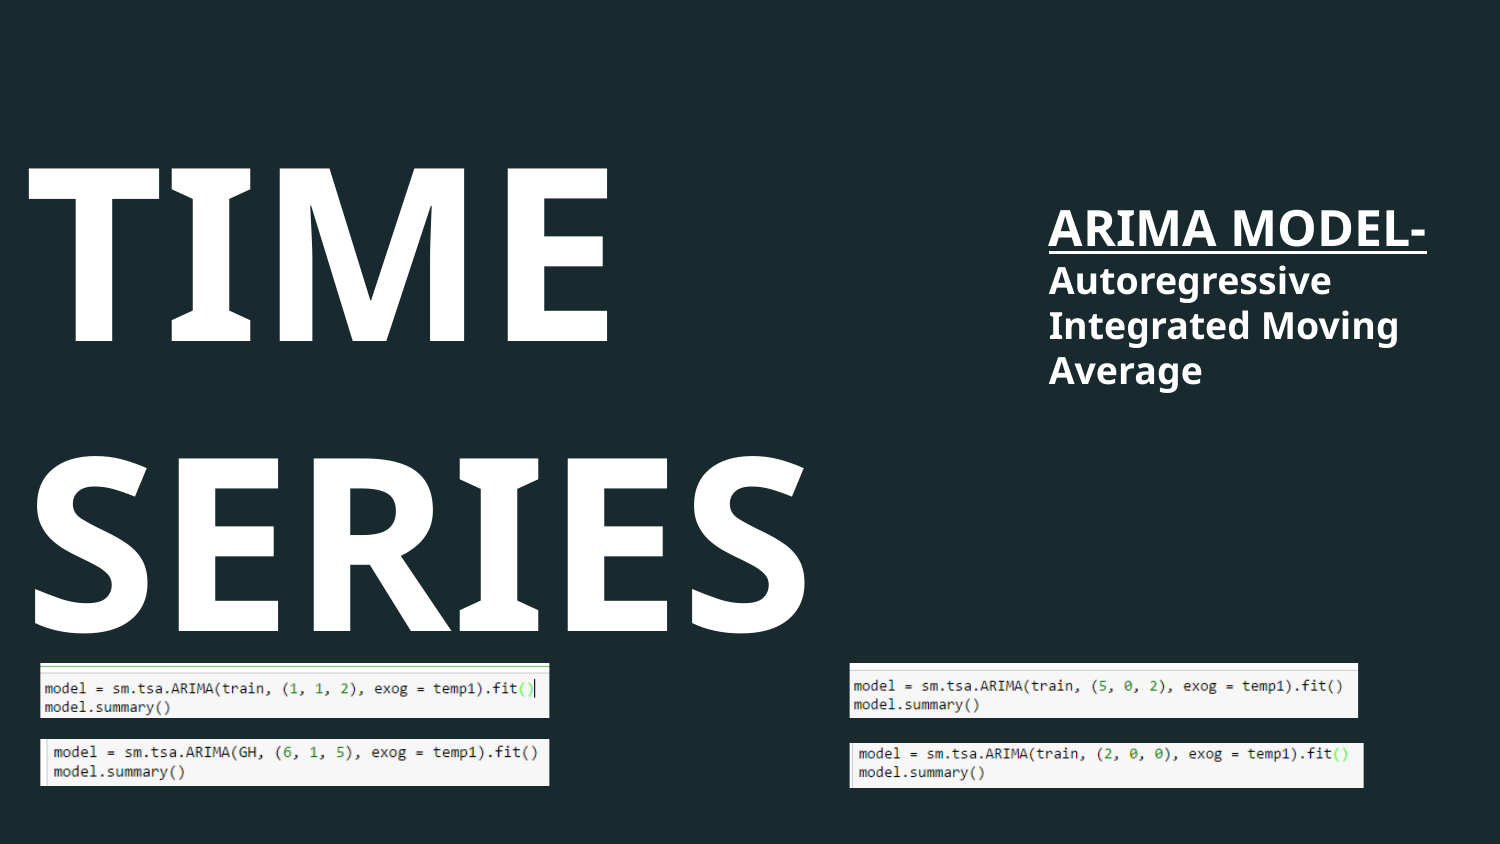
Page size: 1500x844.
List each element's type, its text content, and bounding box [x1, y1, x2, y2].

picture [849, 663, 1359, 718]
title TIME SERIES [9, 84, 1094, 514]
picture [40, 738, 550, 786]
subtitle ARIMA MODEL- Autoregressive Integrated Moving Average [1033, 181, 1485, 475]
picture [40, 663, 550, 718]
picture [849, 743, 1364, 789]
